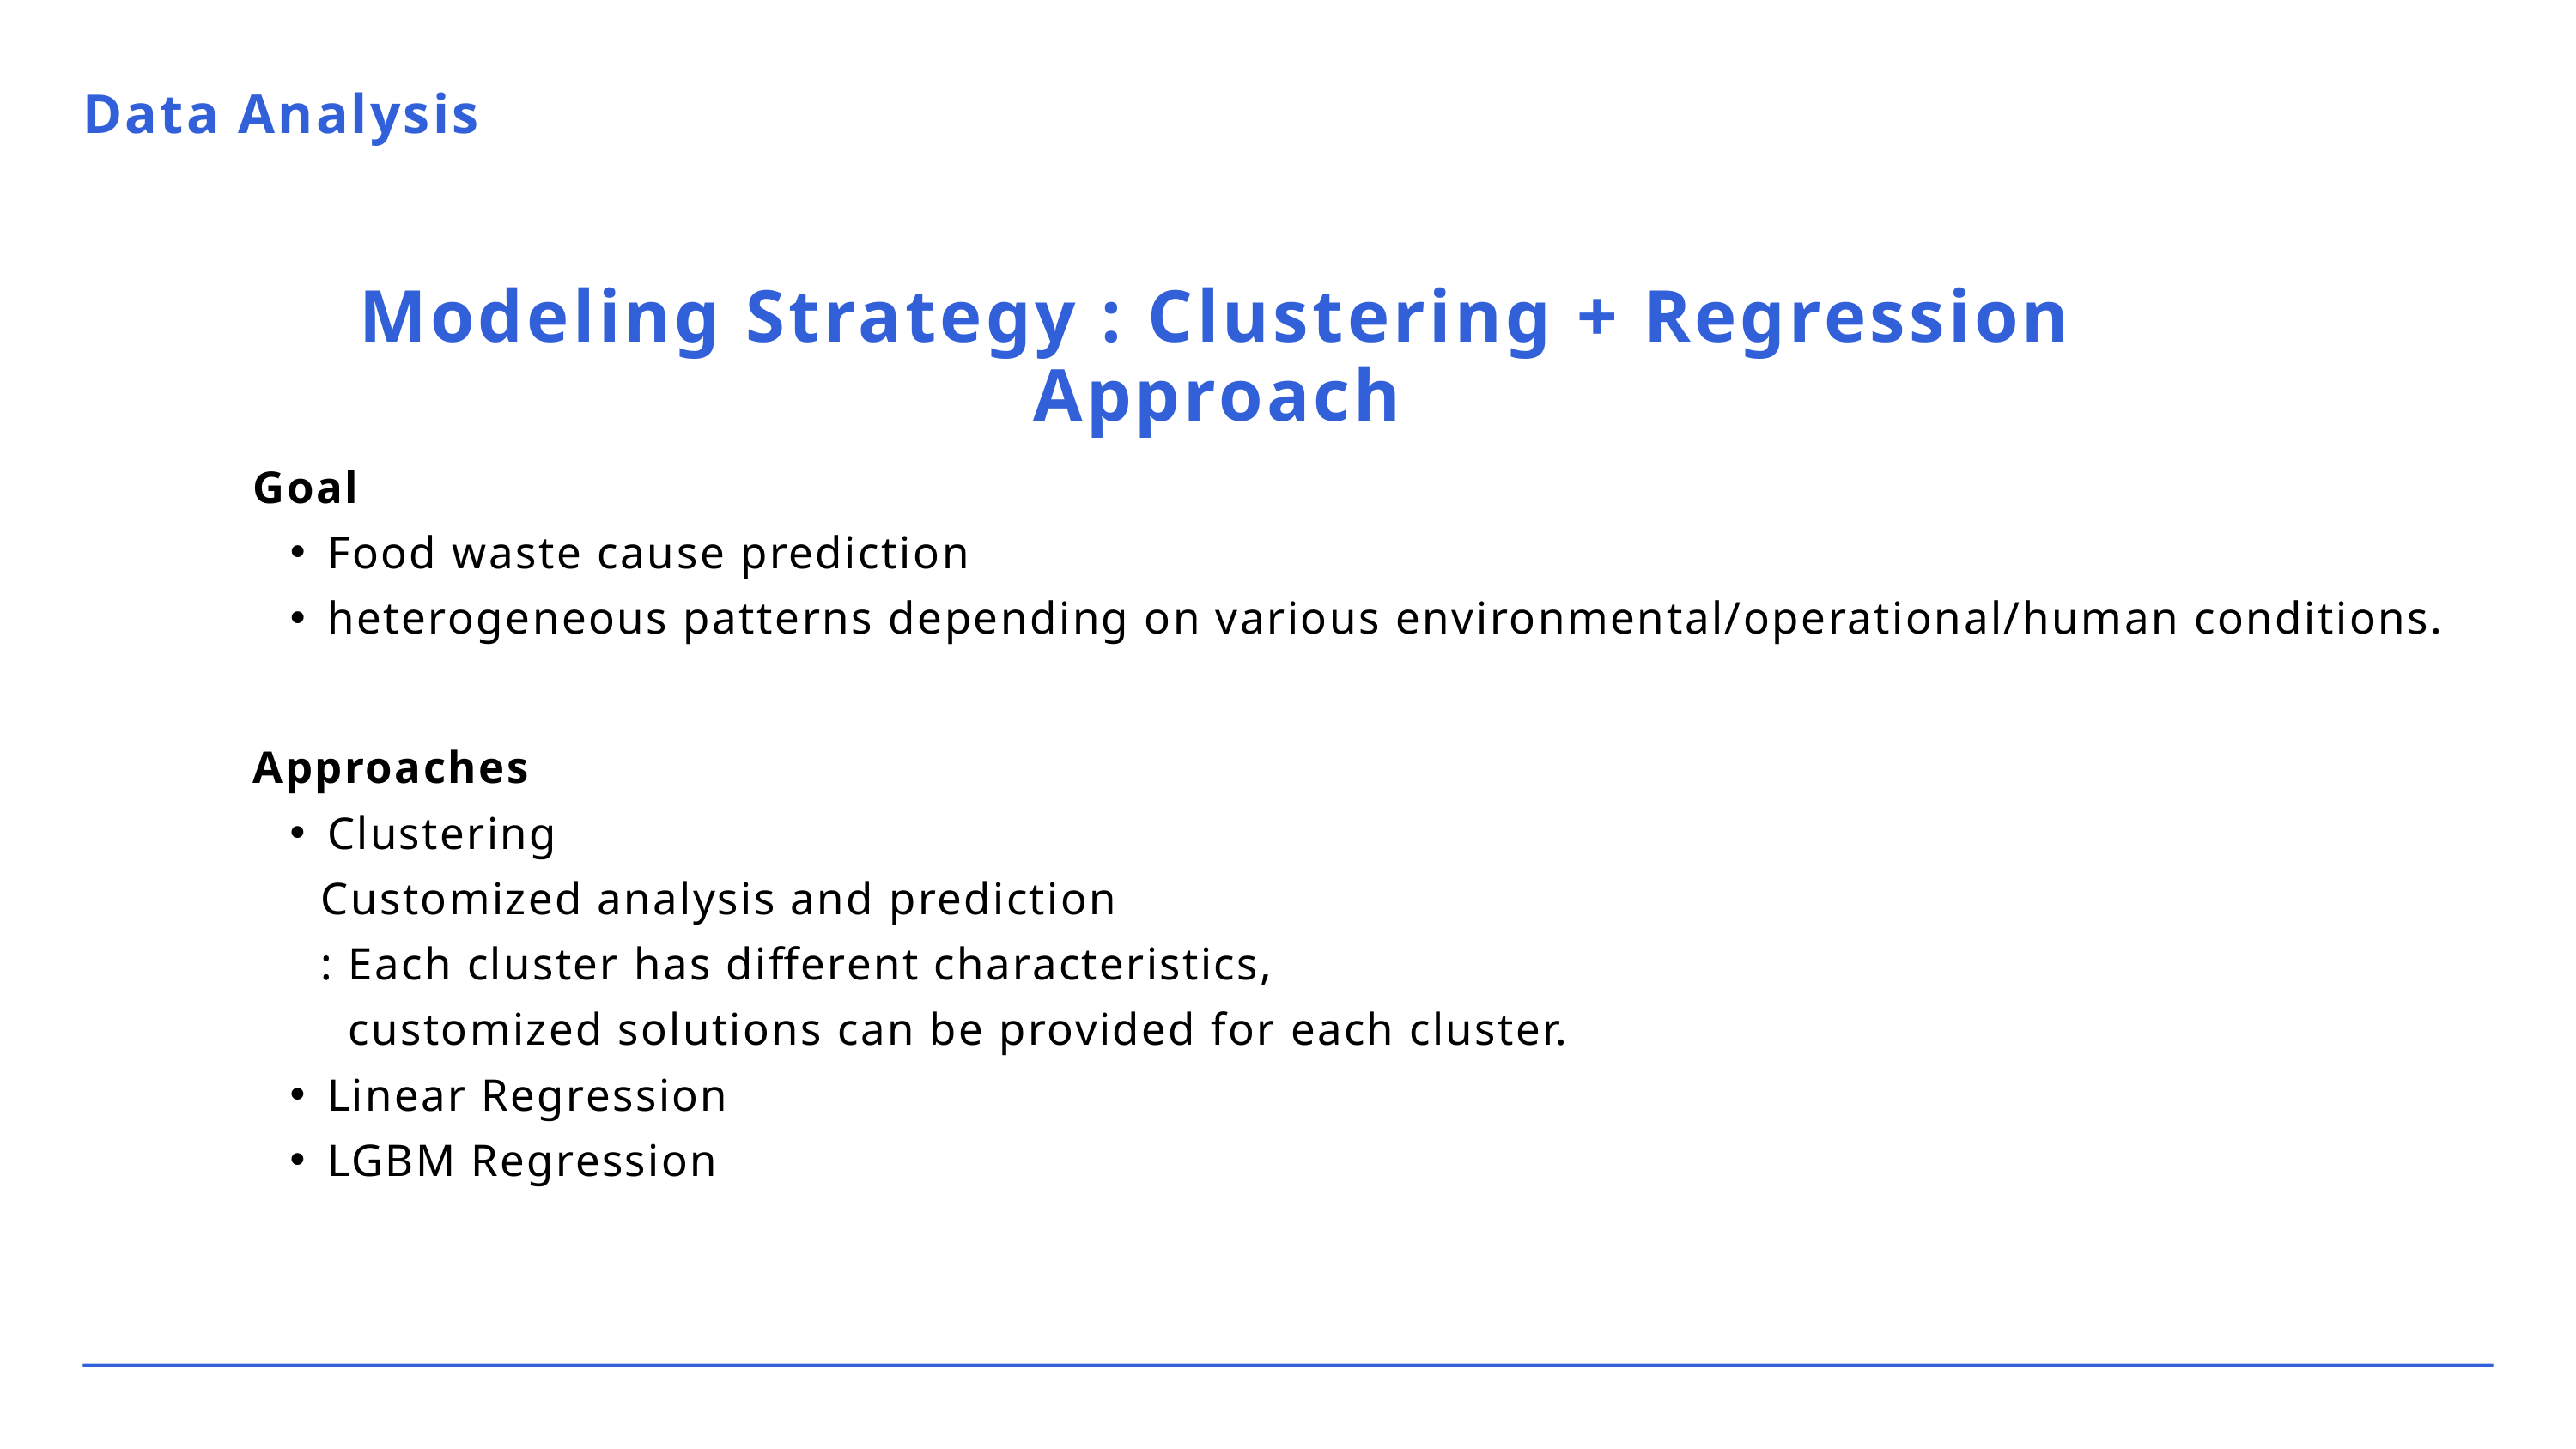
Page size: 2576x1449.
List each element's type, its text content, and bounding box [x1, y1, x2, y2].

text_box Modeling Strategy : Clustering + Regression Approach [177, 277, 2257, 435]
text_box Approaches Clustering Customized analysis and prediction : Each cluster has different characteristics, customized solutions can be provided for each cluster. Linear Regression LGBM Regression [252, 726, 1845, 1251]
text_box Data Analysis [82, 85, 677, 145]
text_box Goal Food waste cause prediction heterogeneous patterns depending on various environmental/operational/human conditions. [252, 446, 2514, 709]
